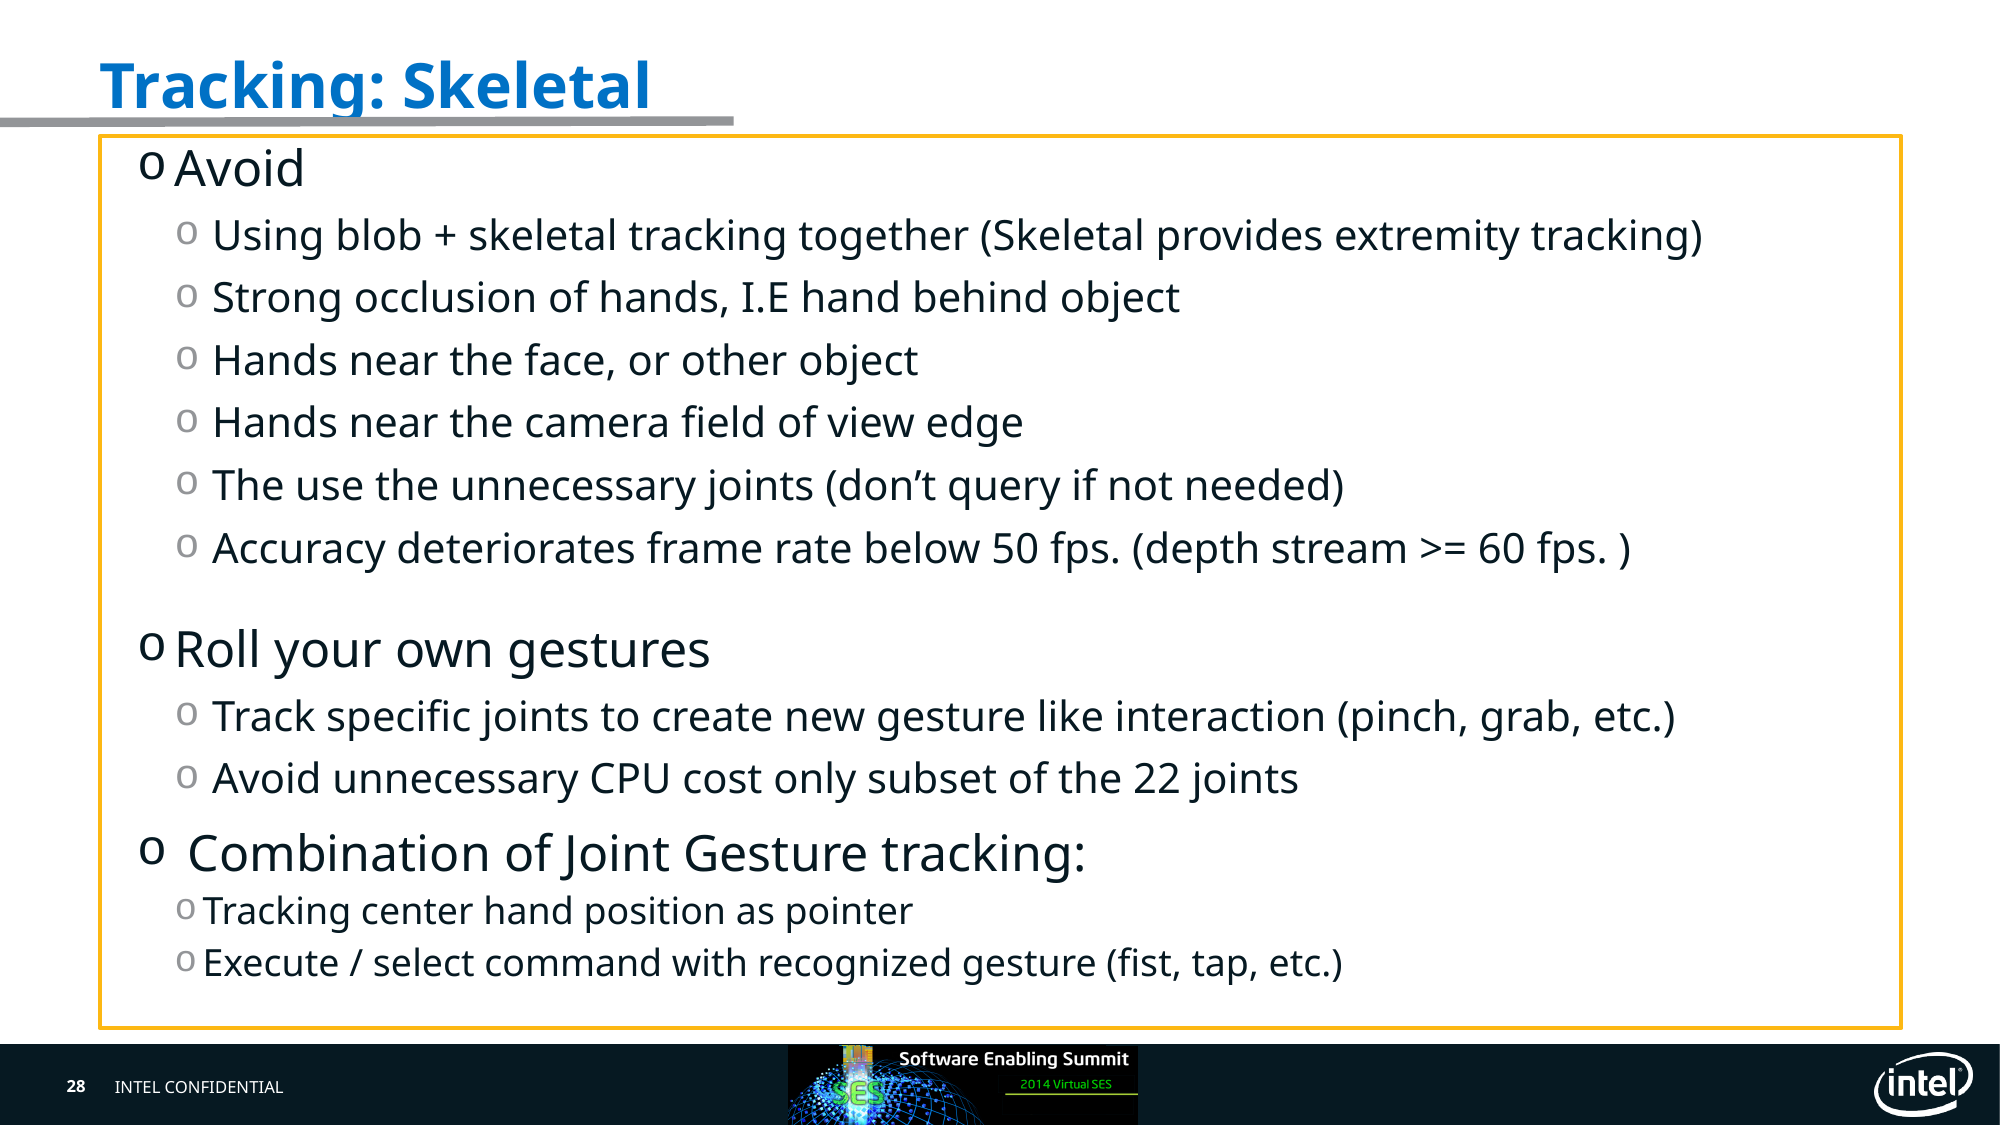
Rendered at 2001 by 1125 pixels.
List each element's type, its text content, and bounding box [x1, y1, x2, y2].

title Tracking: Skeletal [99, 67, 1900, 134]
picture [788, 1045, 1138, 1125]
picture [1874, 1052, 1973, 1117]
list Avoid Using blob + skeletal tracking together (Skeletal provides extremity tracking) Strong occlusion of hands, I.E hand behind object Hands near the face, or other object Hands near the camera field of view edge The use the unnecessary joints (don’t query if not needed) Accuracy deteriorates frame rate below 50 fps. (depth stream >= 60 fps. ) Roll your own gestures Track specific joints to create new gesture like interaction (pinch, grab, etc.) Avoid unnecessary CPU cost only subset of the 22 joints Combination of Joint Gesture tracking: Tracking center hand position as pointer Execute / select command with recognized gesture (fist, tap, etc.) [98, 134, 1903, 1030]
slide_number 28 [0, 1069, 101, 1106]
